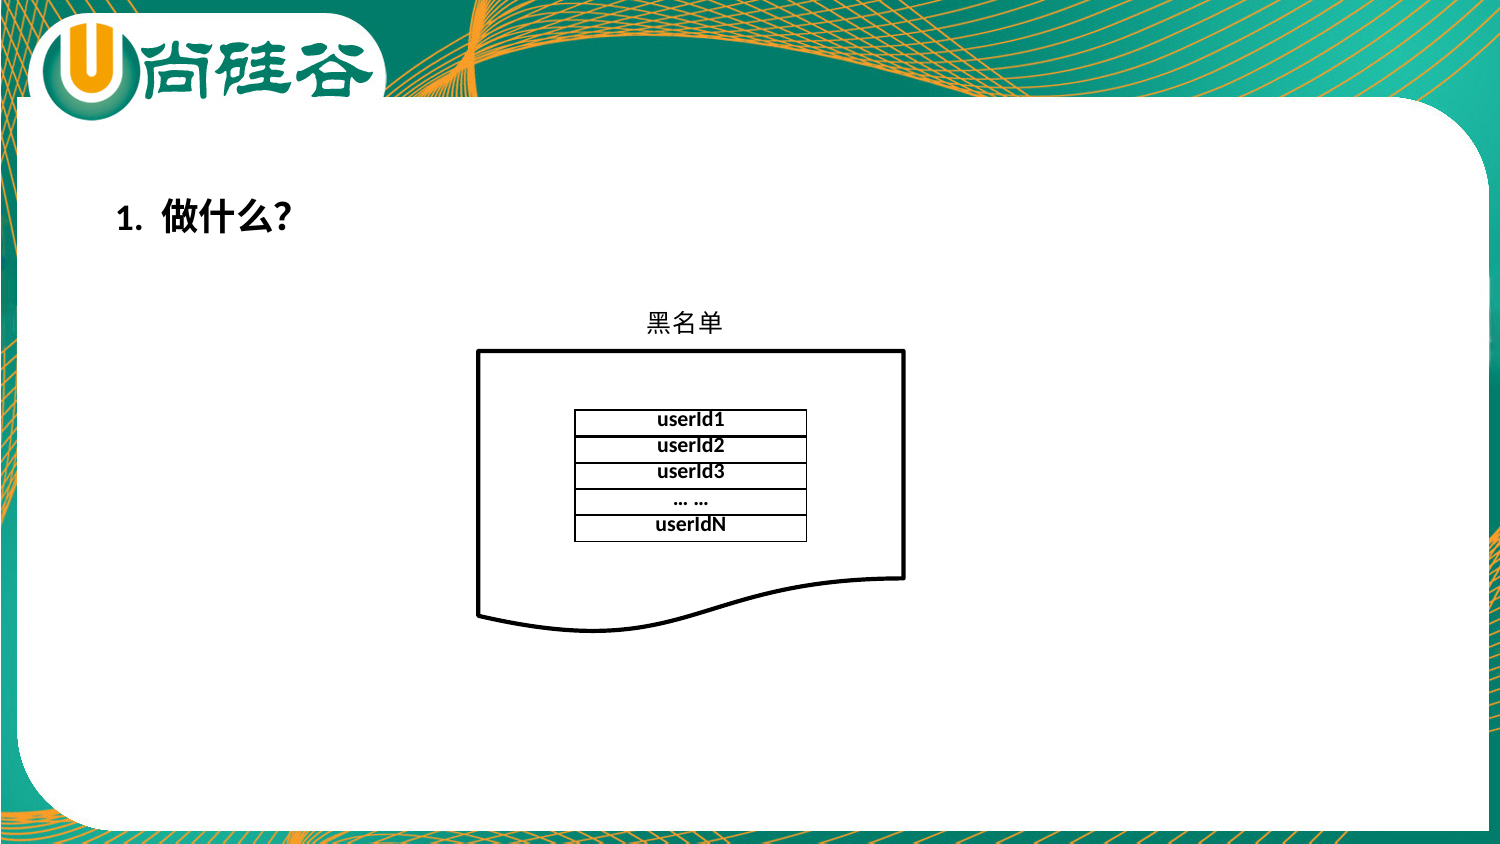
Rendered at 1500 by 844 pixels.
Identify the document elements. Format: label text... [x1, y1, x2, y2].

table_cell userId3 [576, 464, 806, 488]
table_cell userIdN [576, 516, 806, 541]
text_box 1. 做什么？ [100, 185, 313, 246]
picture [0, 0, 1500, 844]
table_cell userId2 [576, 438, 806, 462]
text_box [476, 348, 906, 634]
table_cell … … [576, 490, 806, 514]
text_box 黑名单 [631, 288, 750, 345]
table_header userId1 [576, 411, 806, 435]
